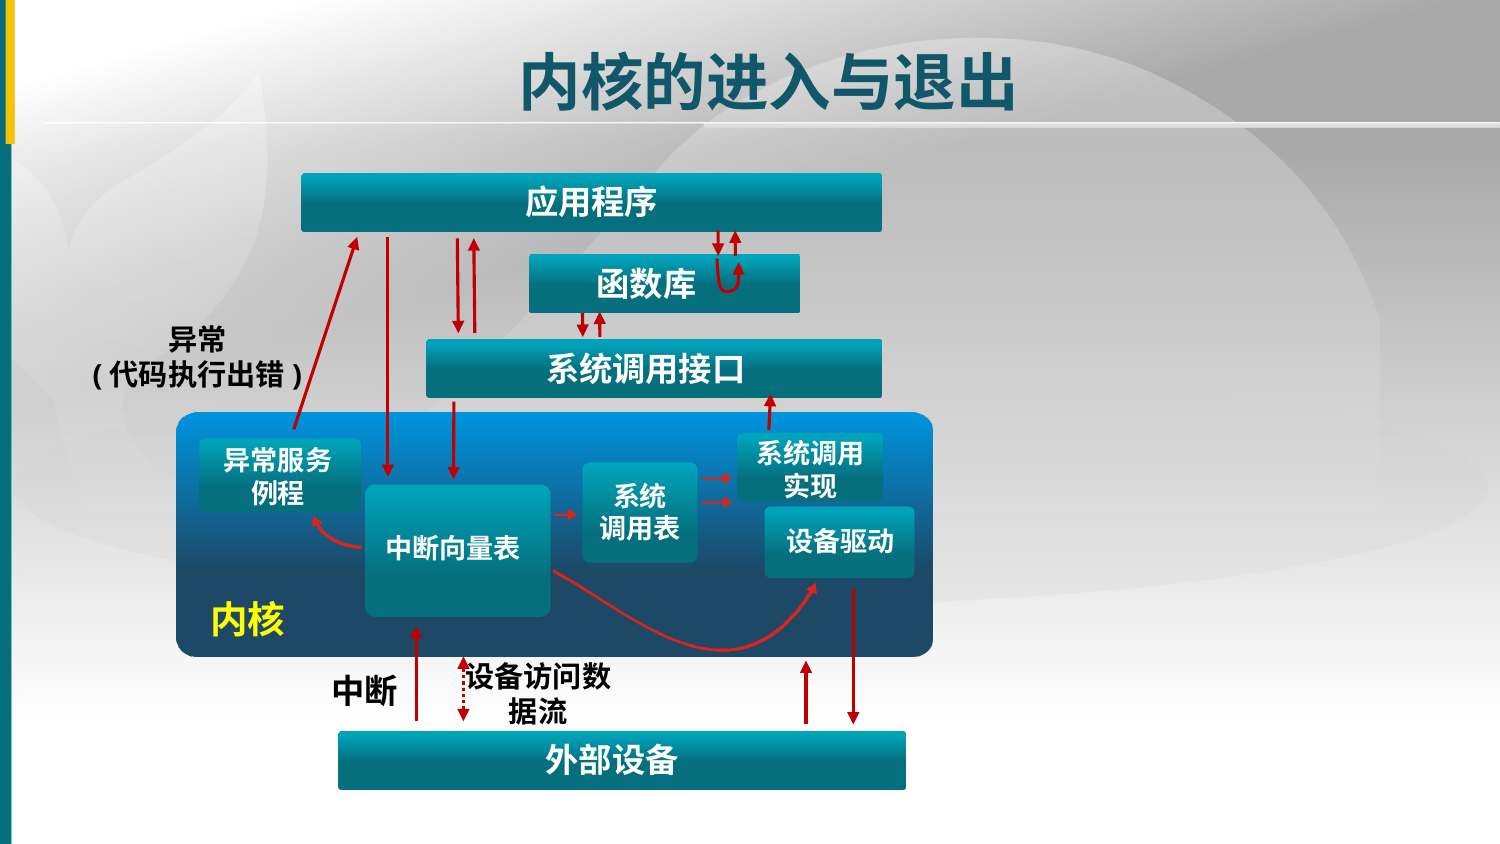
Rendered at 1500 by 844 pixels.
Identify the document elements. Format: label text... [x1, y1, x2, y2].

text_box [316, 588, 906, 790]
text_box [175, 412, 933, 657]
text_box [529, 230, 800, 313]
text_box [293, 236, 358, 430]
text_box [426, 238, 882, 480]
text_box 异常 (代码执行出错) [52, 313, 288, 399]
picture [0, 0, 1500, 844]
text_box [300, 173, 882, 232]
text_box 内核的进入与退出 [503, 35, 1172, 125]
